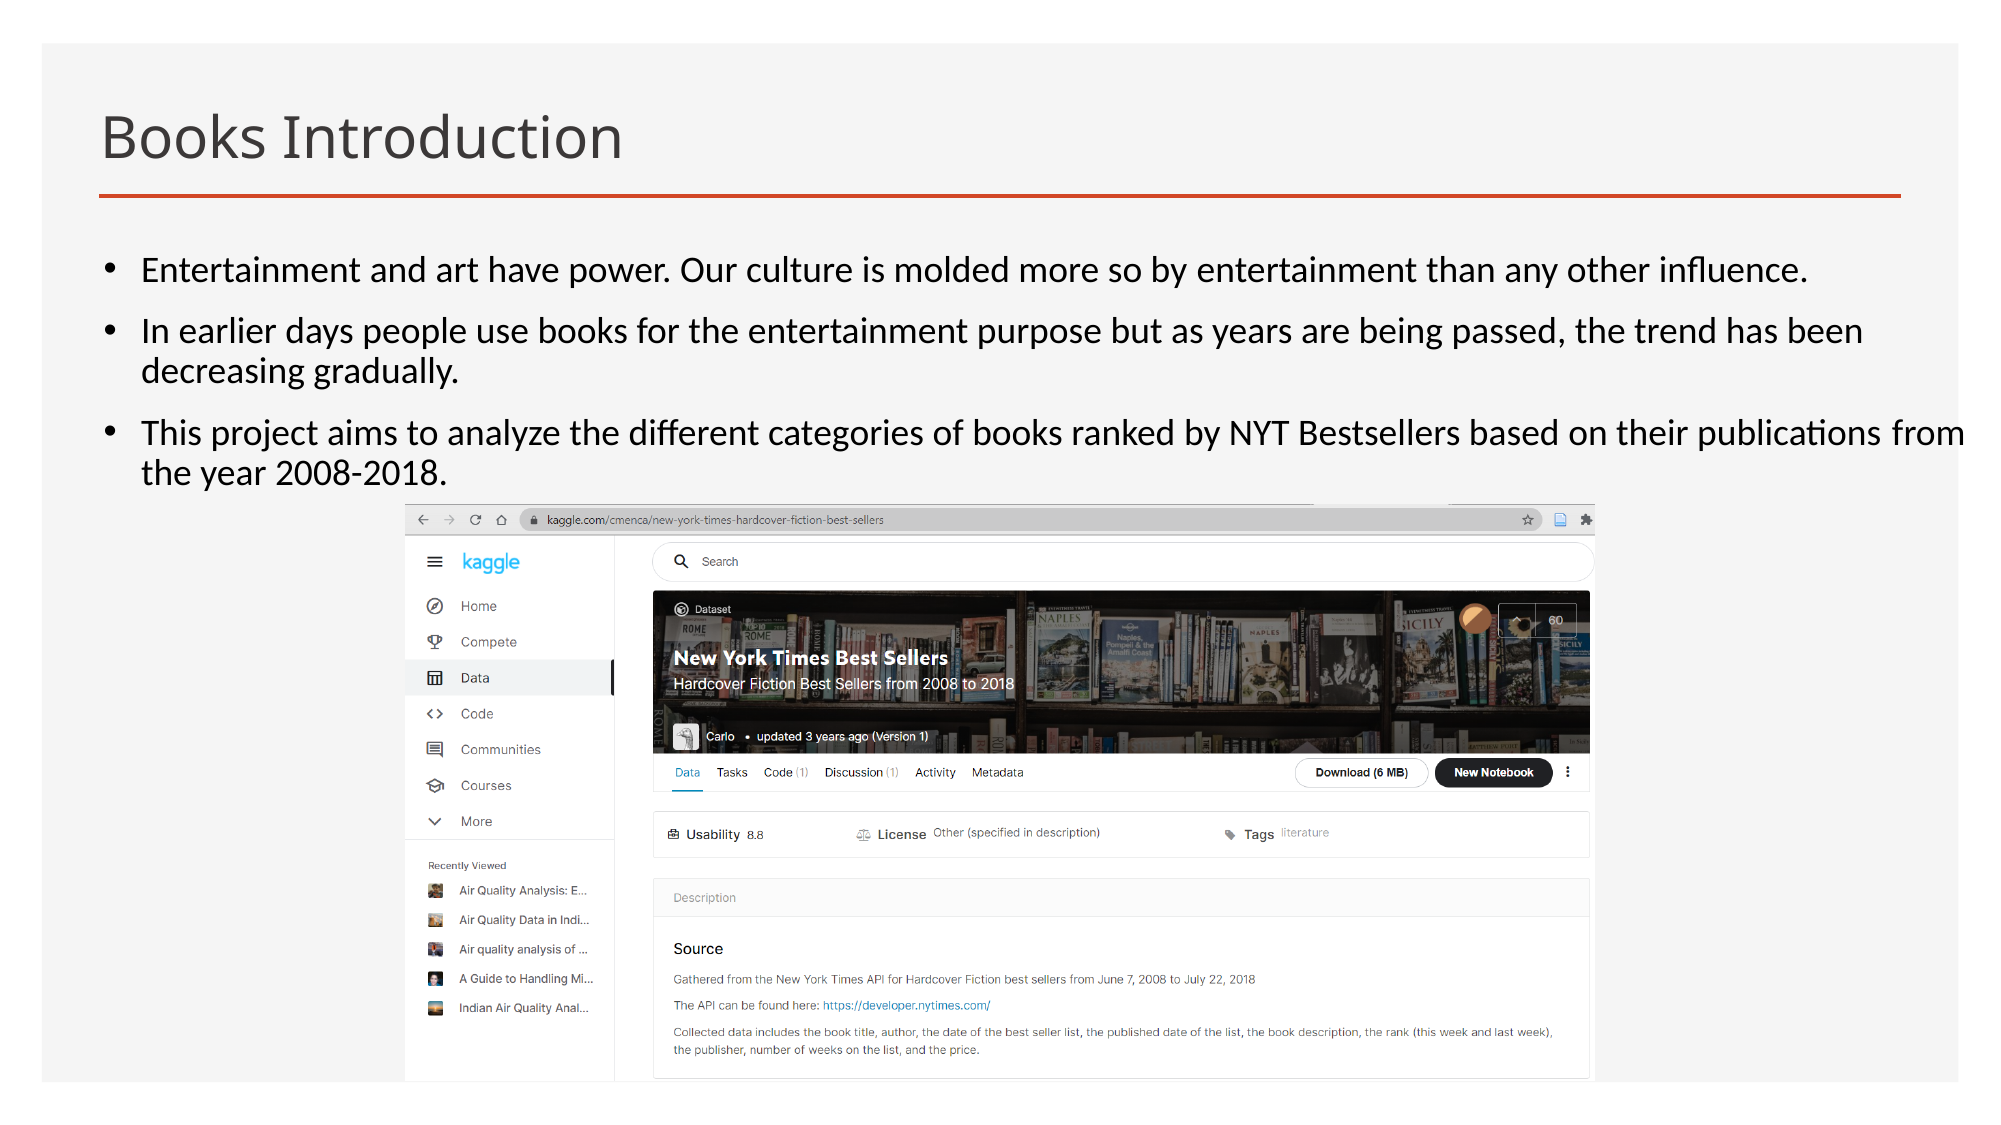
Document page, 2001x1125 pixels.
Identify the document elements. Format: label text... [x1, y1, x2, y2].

list Entertainment and art have power. Our culture is molded more so by entertainment than any other influence. In earlier days people use books for the entertainment purpose but as years are being passed, the trend has been decreasing gradually. This project aims to analyze the different categories of books ranked by NYT Bestsellers based on their publications from the year 2008-2018. [88, 242, 2000, 1081]
title Books Introduction [85, 73, 1214, 179]
picture [405, 504, 1595, 1081]
